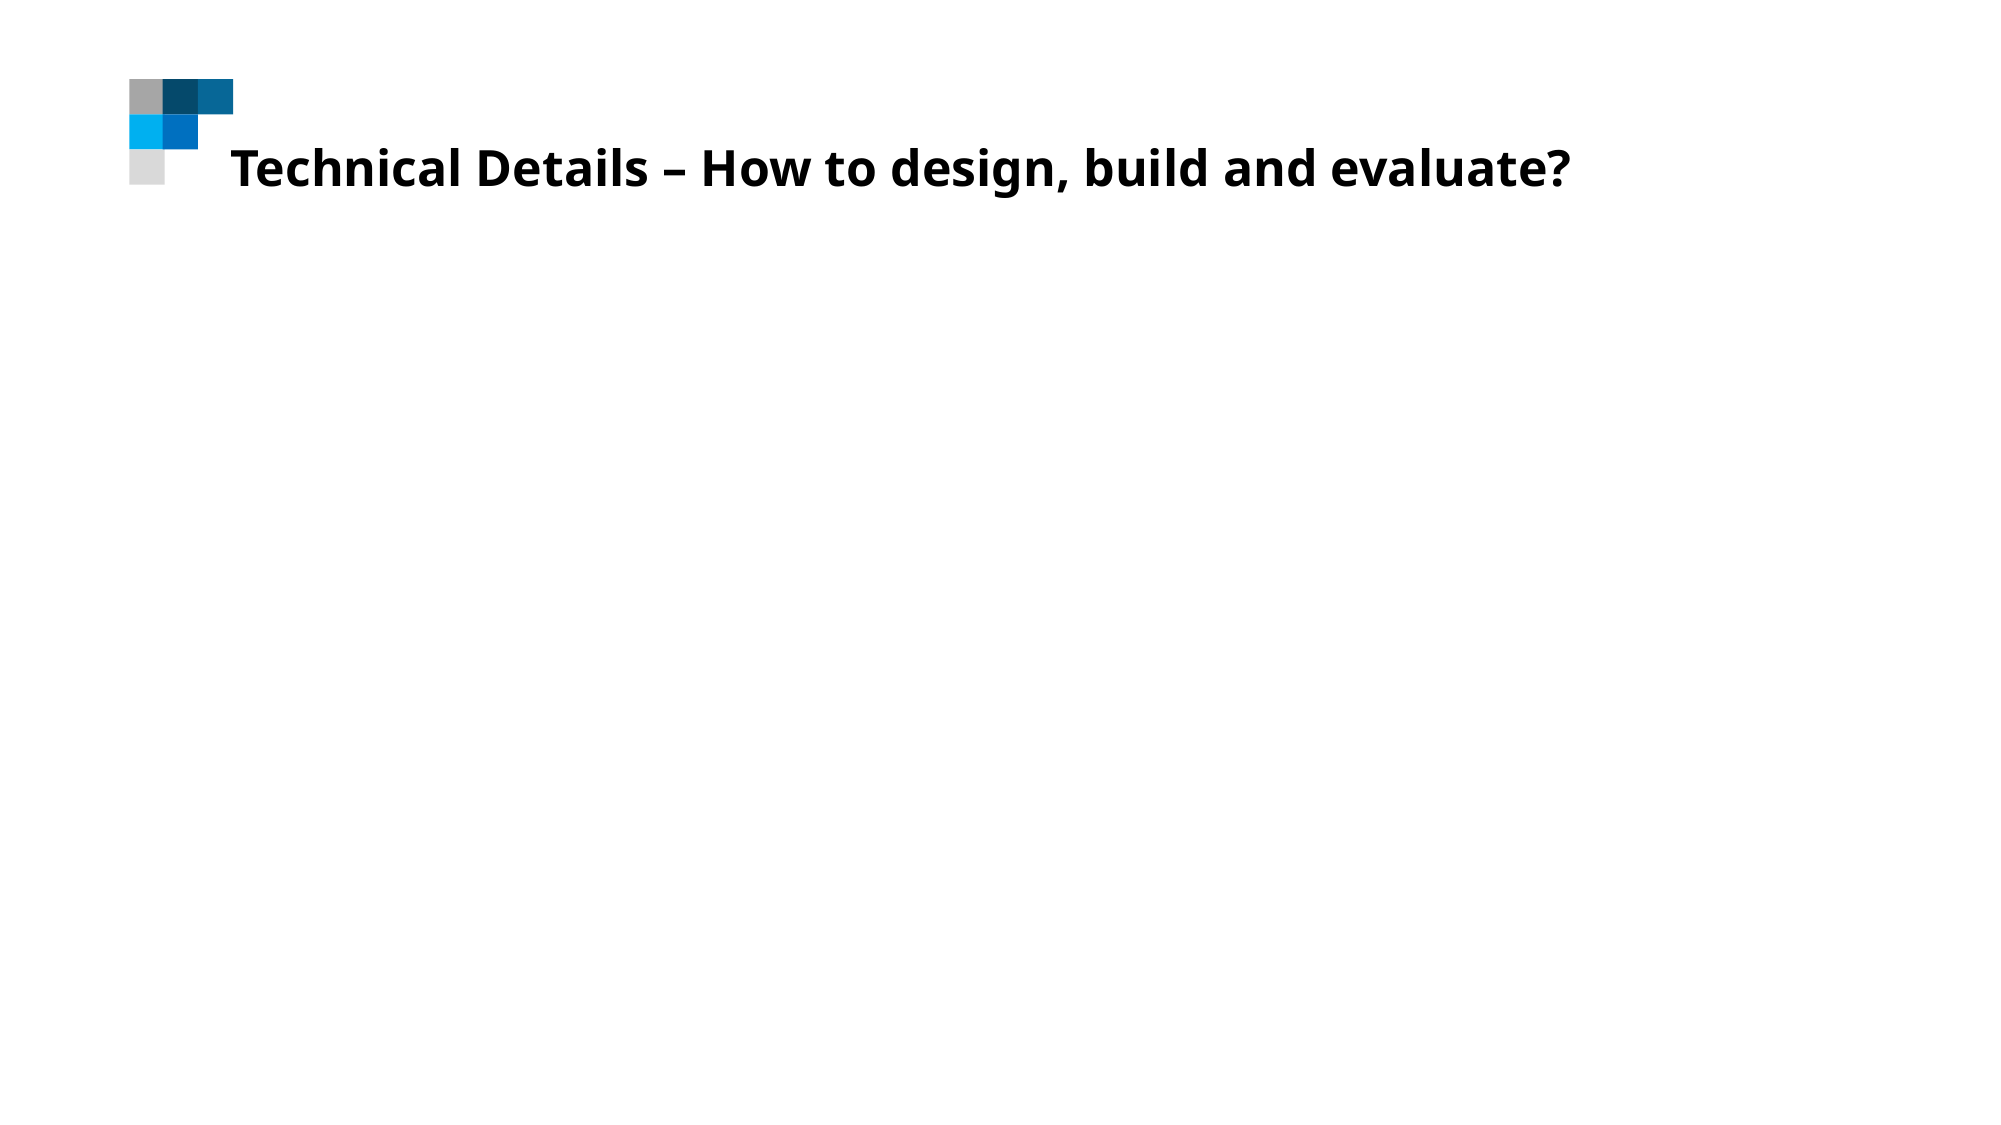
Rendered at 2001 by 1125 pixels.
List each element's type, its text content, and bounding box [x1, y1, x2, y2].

text_box Technical Details – How to design, build and evaluate? [215, 129, 1858, 204]
